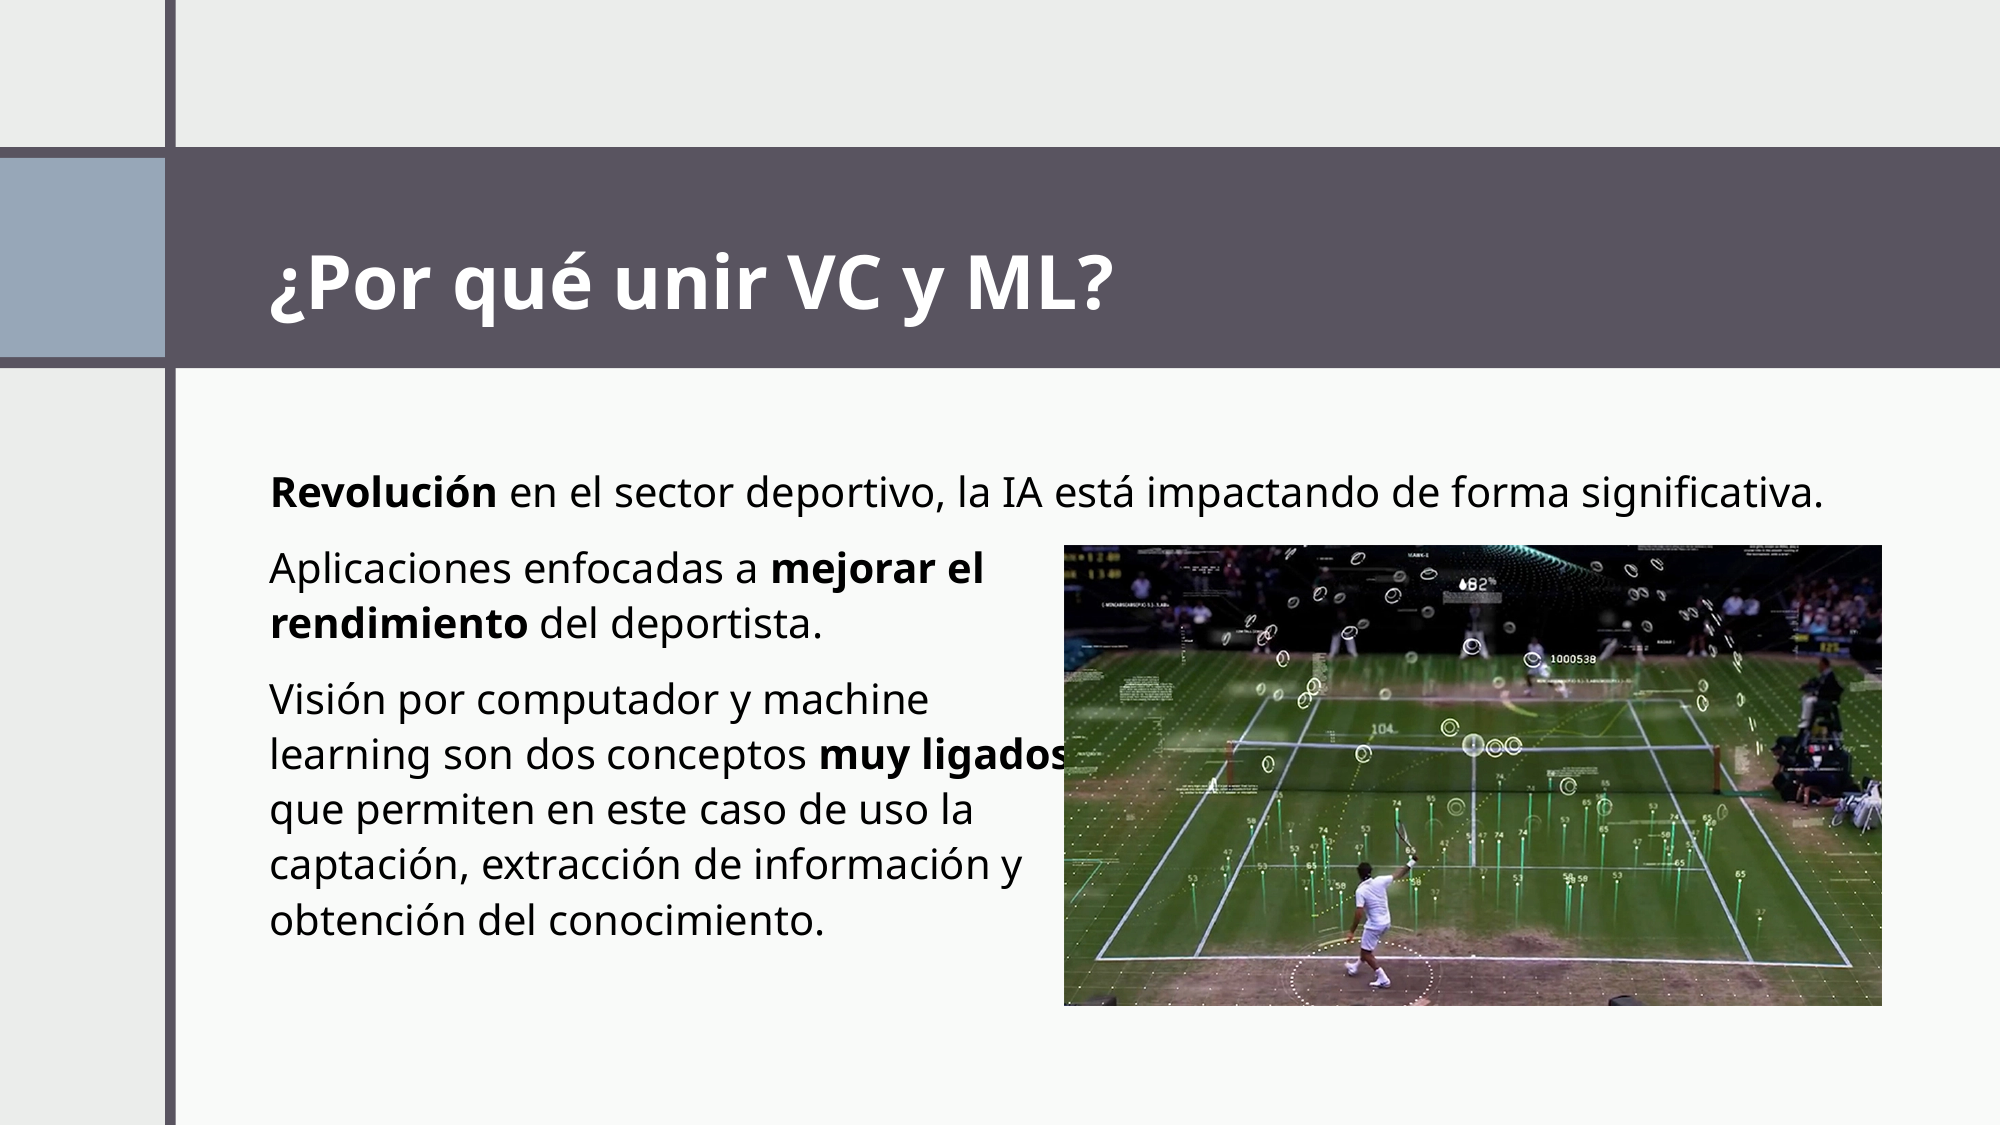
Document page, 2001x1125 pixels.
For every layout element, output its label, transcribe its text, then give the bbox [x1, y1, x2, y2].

list Revolución en el sector deportivo, la IA está impactando de forma significativa. Aplicaciones enfocadas a mejorar el rendimiento del deportista. Visión por computador y machine learning son dos conceptos muy ligados, que permiten en este caso de uso la captación, extracción de información y obtención del conocimiento. [251, 443, 1882, 1006]
text_box [0, 0, 165, 147]
text_box [0, 358, 165, 369]
text_box [0, 369, 165, 1125]
picture [1064, 544, 1882, 1006]
title ¿Por qué unir VC y ML? [251, 171, 1895, 341]
text_box [0, 147, 165, 157]
text_box [0, 157, 165, 358]
text_box [176, 0, 2000, 147]
text_box [176, 147, 2000, 369]
text_box [176, 369, 2000, 1125]
text_box [165, 0, 176, 1125]
